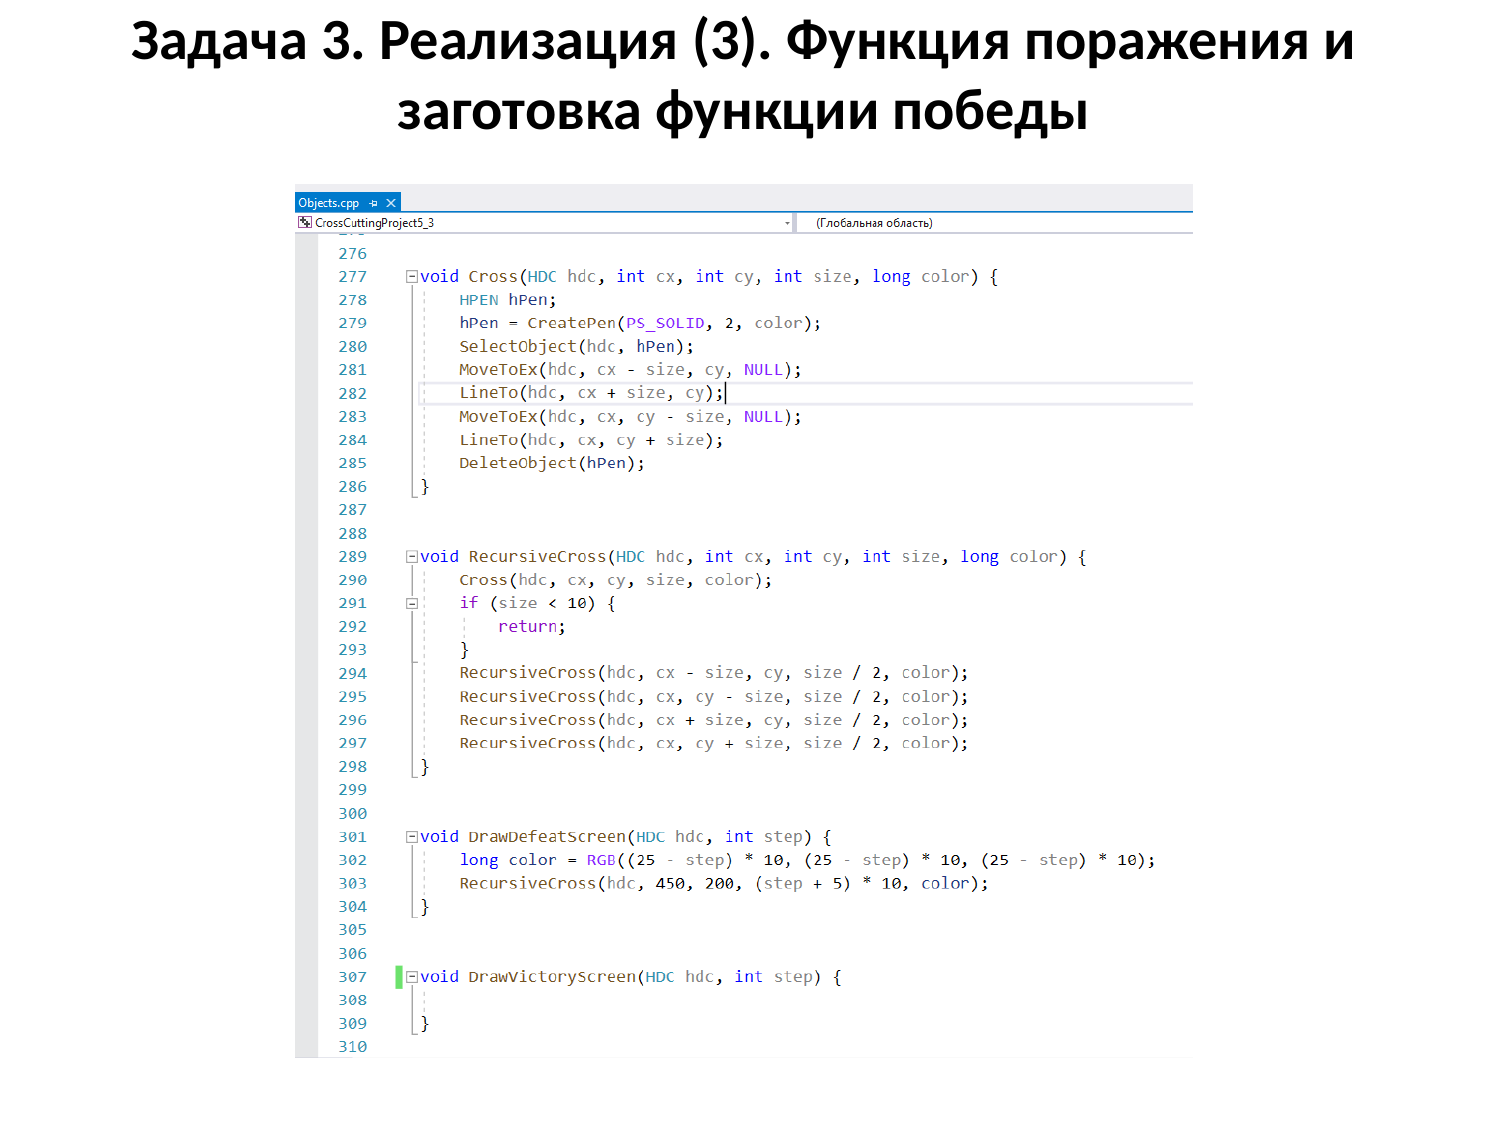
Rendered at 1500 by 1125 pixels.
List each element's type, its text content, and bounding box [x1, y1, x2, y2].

title Задача 3. Реализация (3). Функция поражения и заготовка функции победы [29, 19, 1459, 124]
picture [295, 184, 1193, 1058]
